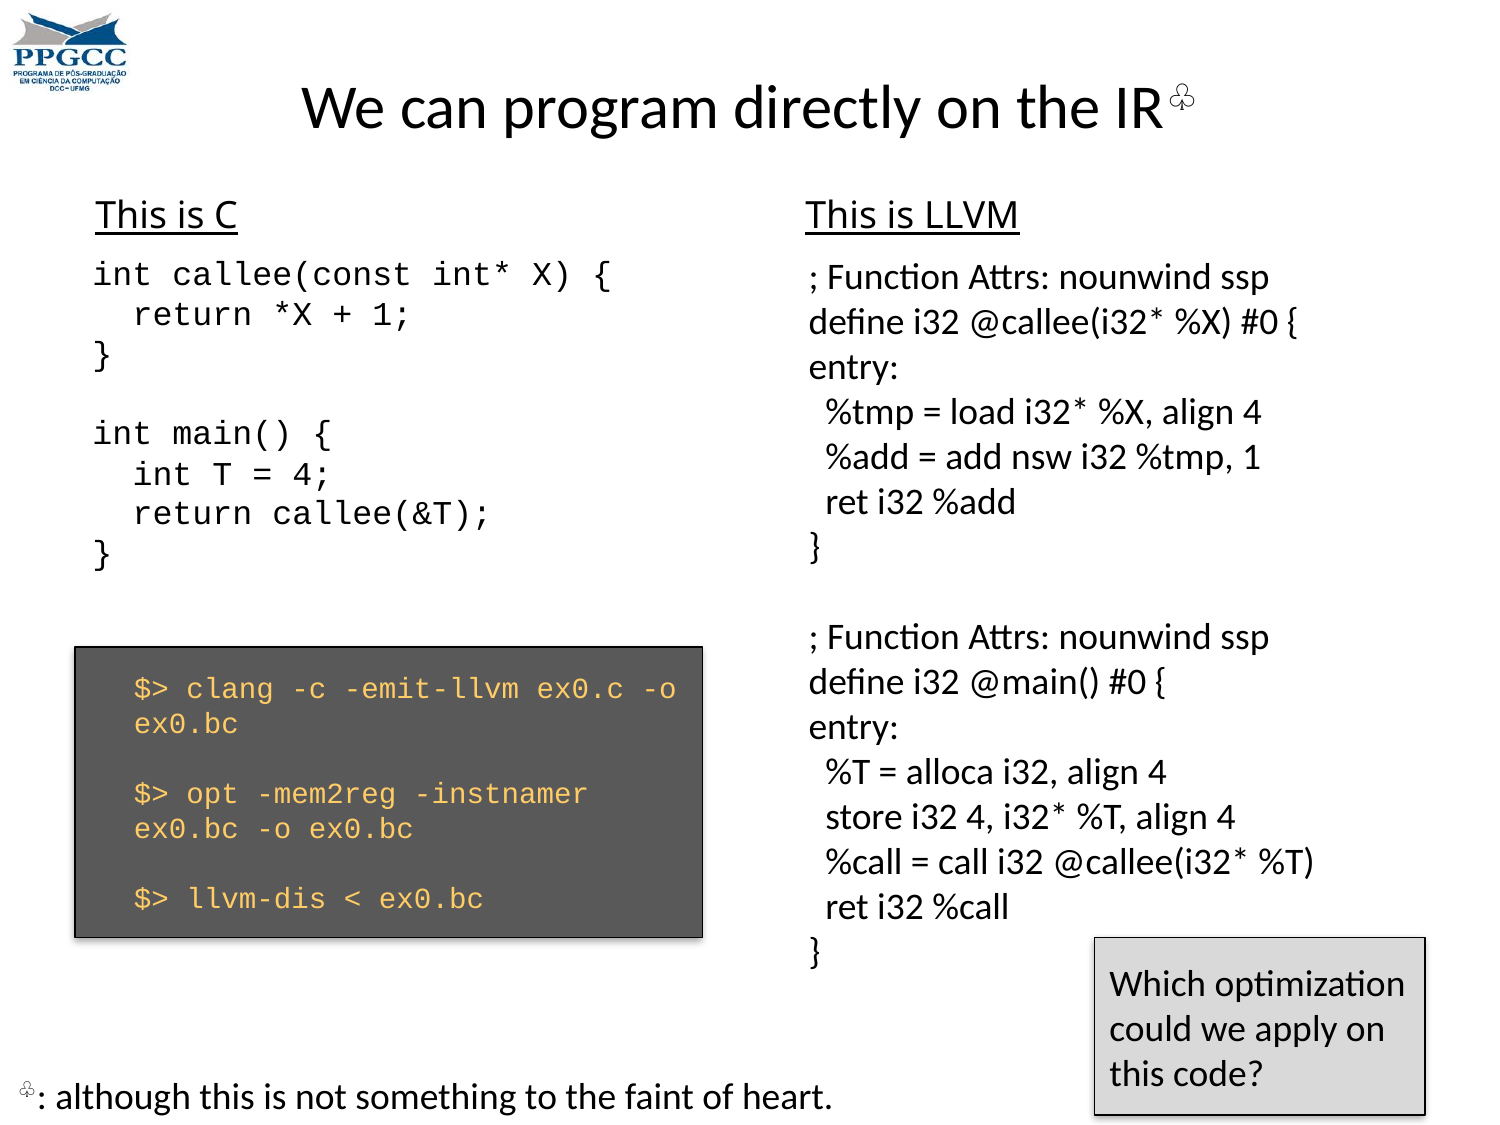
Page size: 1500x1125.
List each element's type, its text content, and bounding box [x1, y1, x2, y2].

title We can program directly on the IR♧ [75, 45, 1425, 163]
text_box This is C [80, 184, 254, 244]
text_box Which optimization could we apply on this code? [1094, 937, 1426, 1116]
picture [9, 9, 130, 94]
text_box This is LLVM [790, 184, 1035, 244]
text_box ; Function Attrs: nounwind ssp define i32 @callee(i32* %X) #0 { entry: %tmp = load i32* %X, align 4 %add = add nsw i32 %tmp, 1 ret i32 %add } ; Function Attrs: nounwind ssp define i32 @main() #0 { entry: %T = alloca i32, align 4 store i32 4, i32* %T, align 4 %call = call i32 @callee(i32* %T) ret i32 %call } [793, 244, 1331, 980]
text_box ♧: although this is not something to the faint of heart. [2, 1064, 850, 1125]
text_box int callee(const int* X) { return *X + 1; } int main() { int T = 4; return callee(&T); } [77, 244, 628, 579]
text_box $> clang -c -emit-llvm ex0.c -o ex0.bc $> opt -mem2reg -instnamer ex0.bc -o ex0.bc $> llvm-dis < ex0.bc [74, 646, 703, 938]
